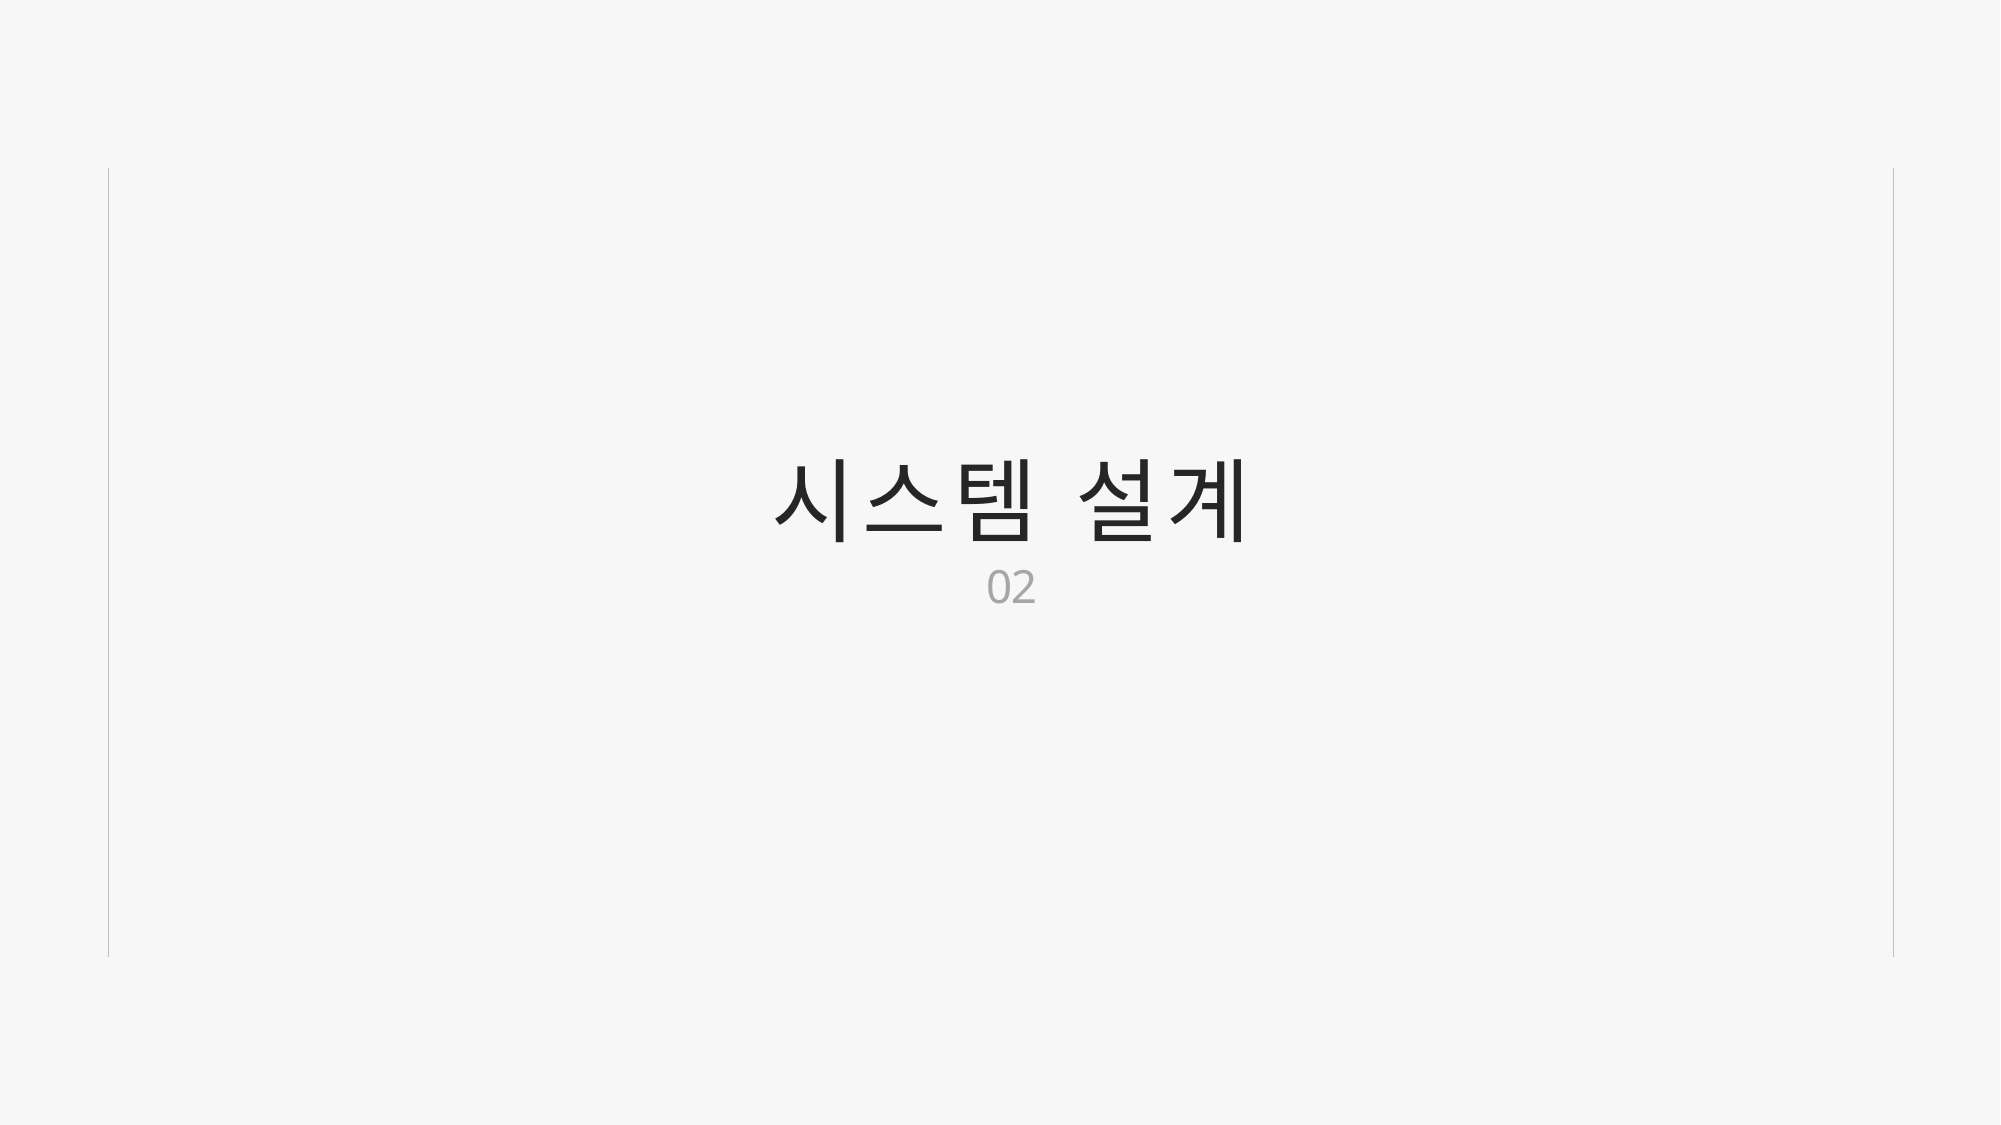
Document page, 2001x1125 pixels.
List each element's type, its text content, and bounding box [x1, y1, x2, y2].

text_box 시스템 설계 [592, 440, 1432, 558]
text_box 02 [633, 554, 1390, 616]
